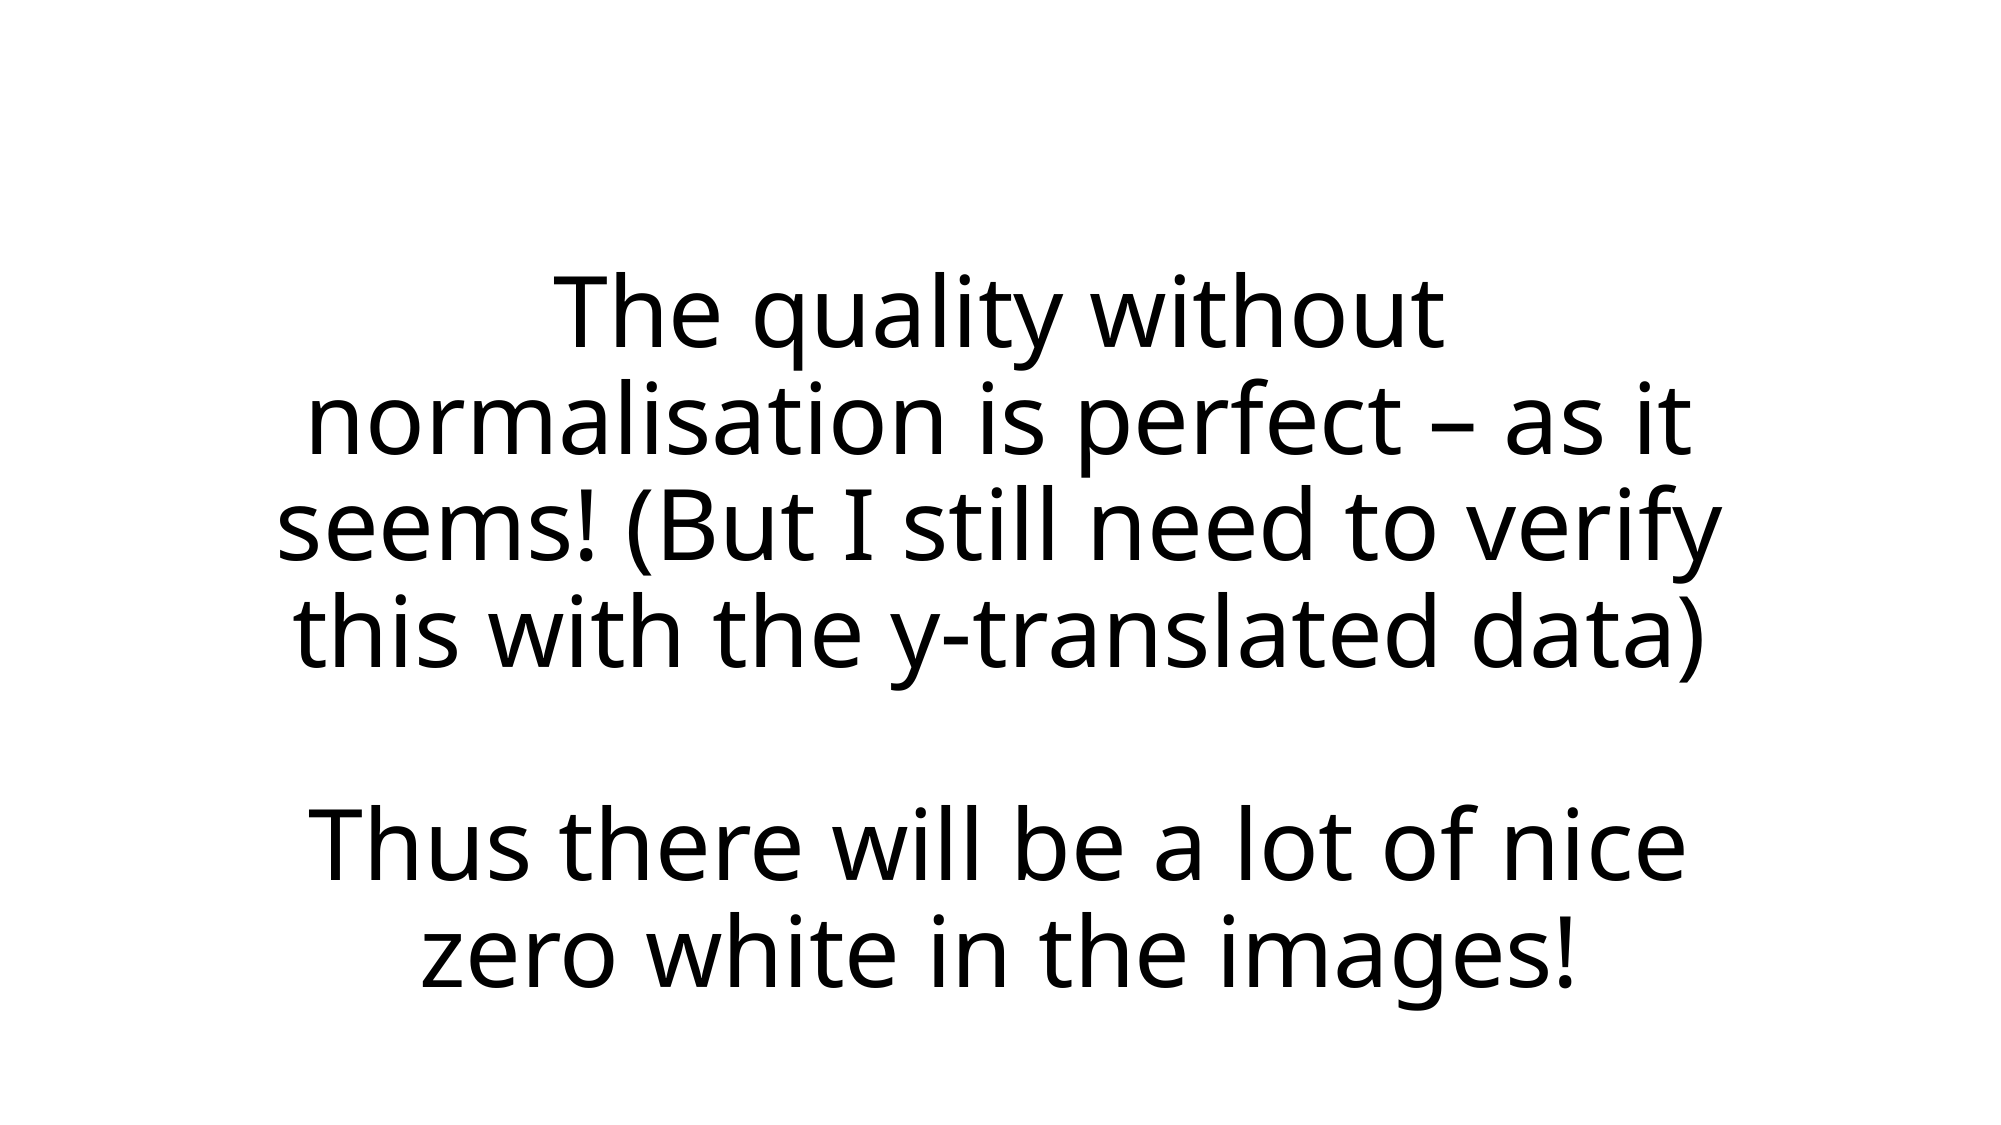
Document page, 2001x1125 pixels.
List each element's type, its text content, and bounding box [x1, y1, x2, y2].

title The quality without normalisation is perfect – as it seems! (But I still need to verify this with the y-translated data) Thus there will be a lot of nice zero white in the images! [249, 109, 1750, 1016]
